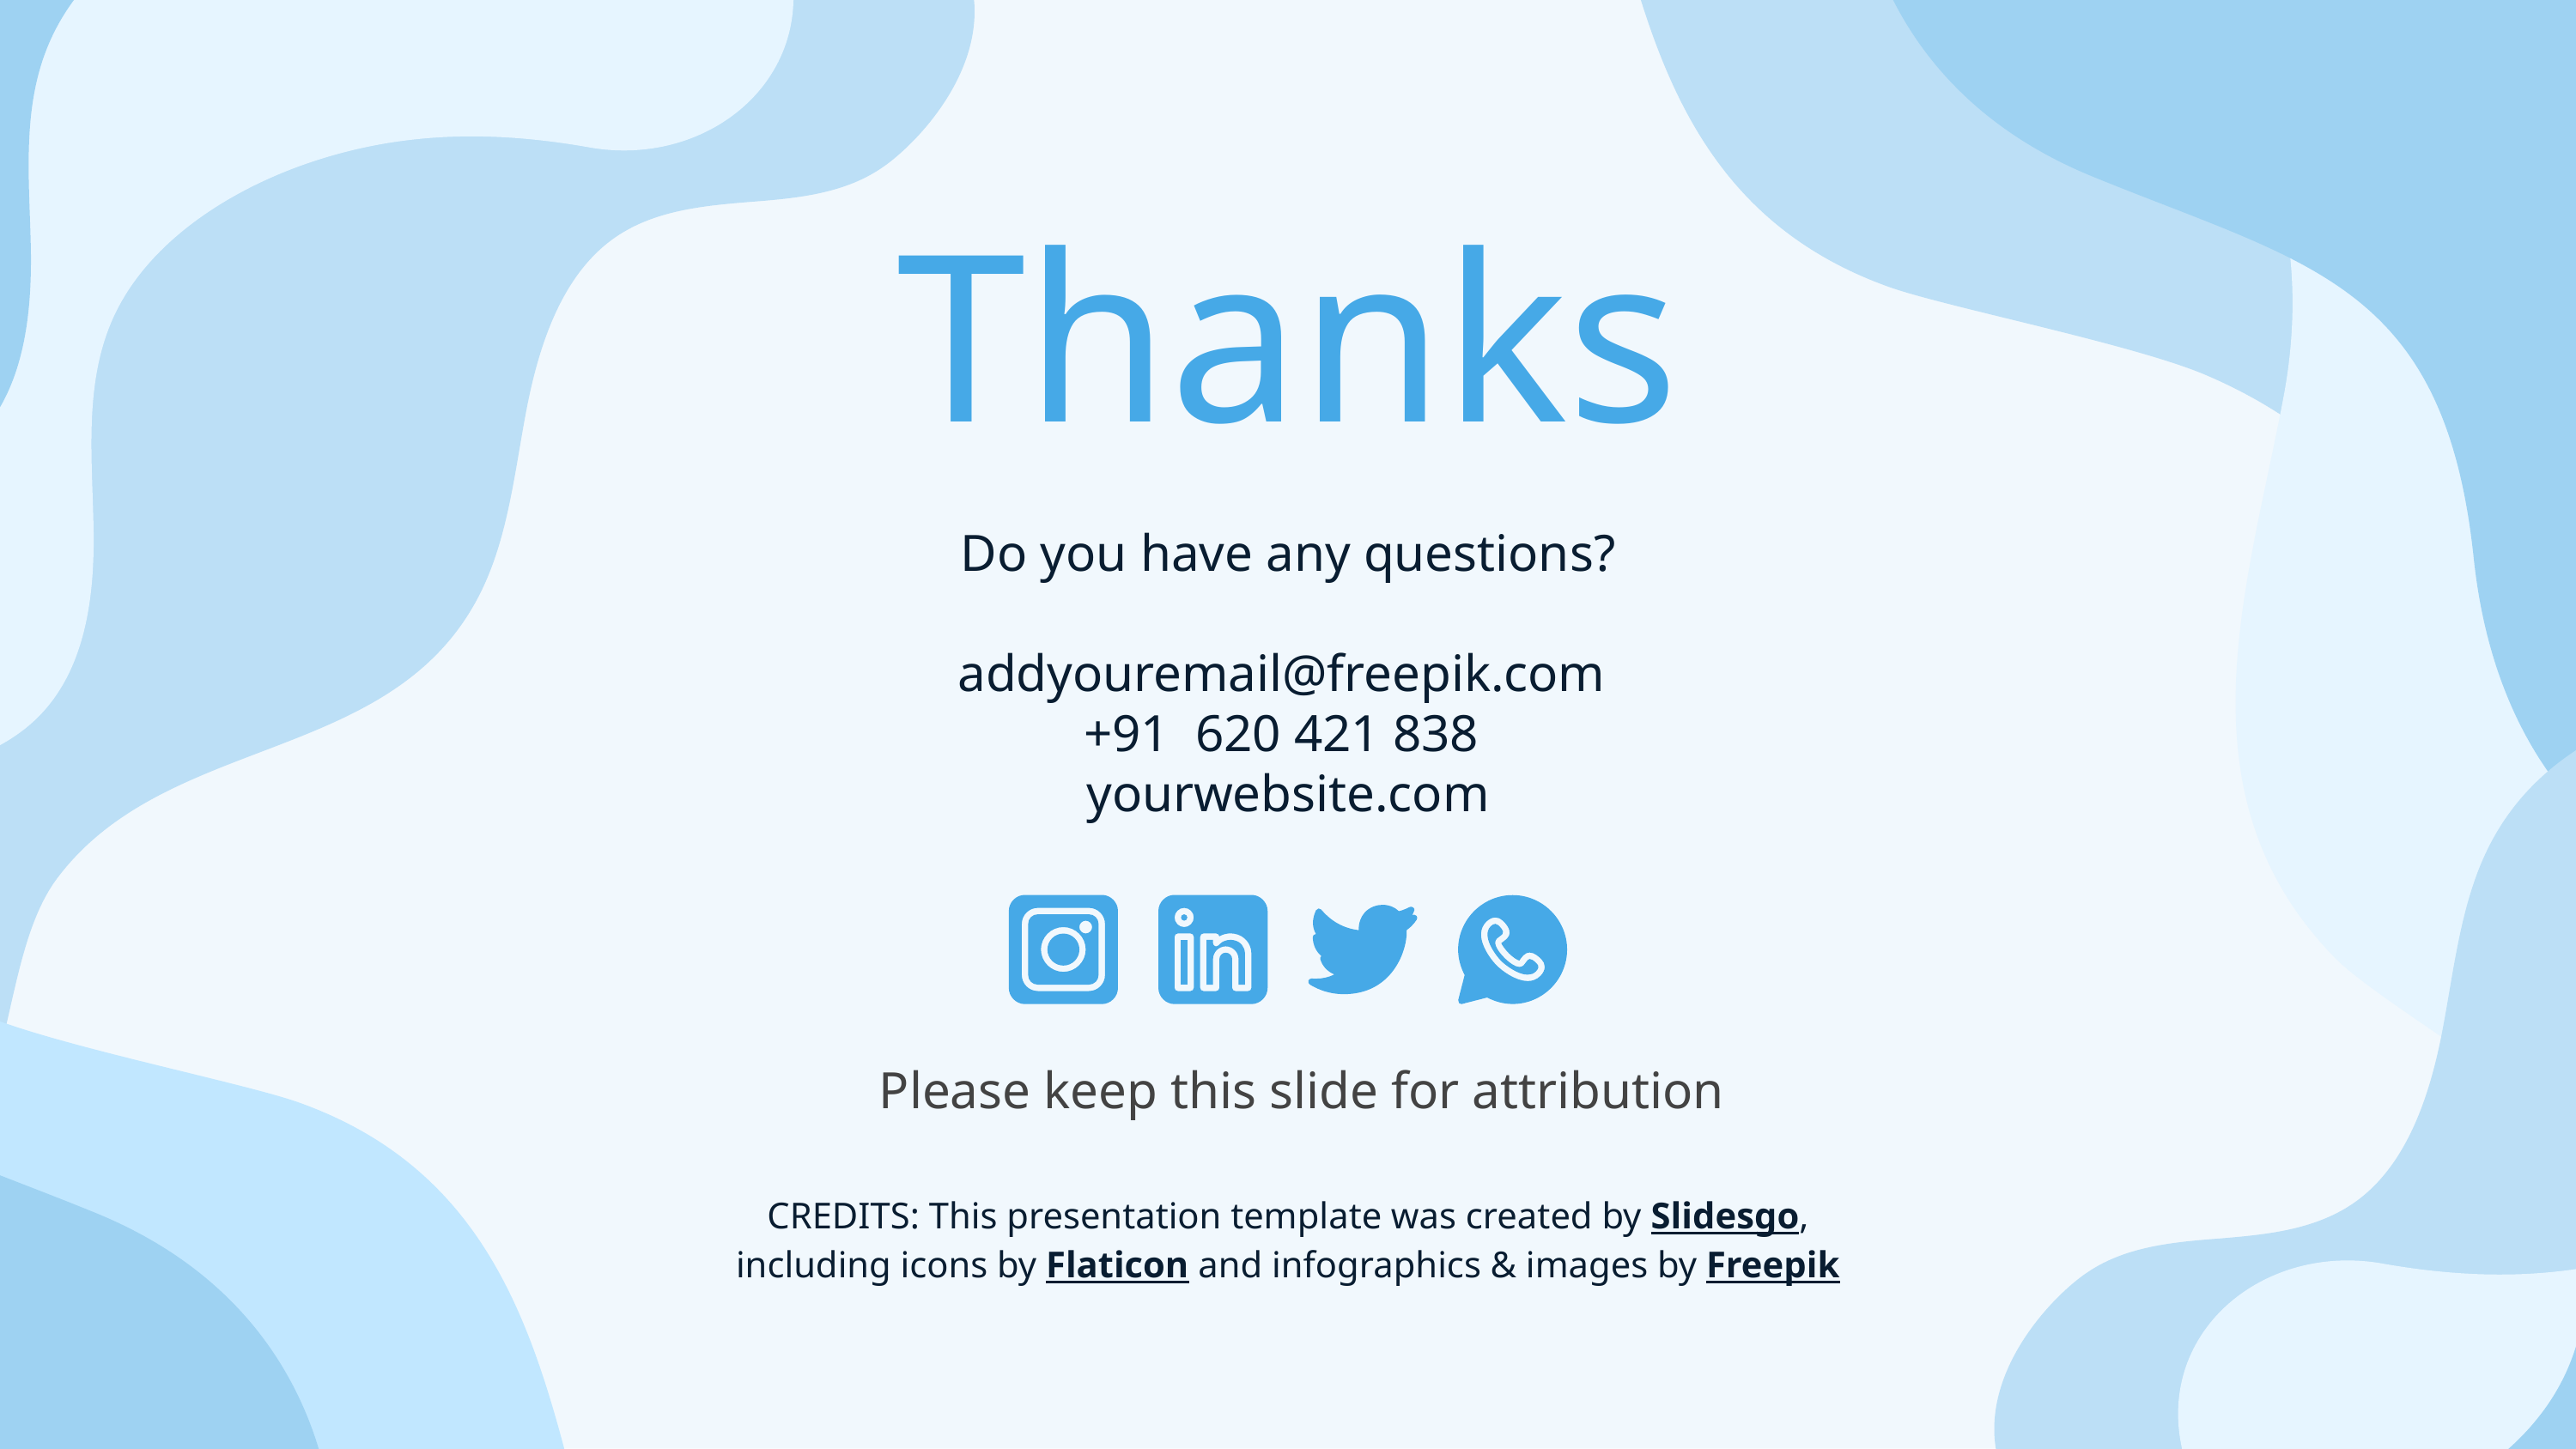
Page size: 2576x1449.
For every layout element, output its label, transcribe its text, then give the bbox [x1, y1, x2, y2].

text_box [1457, 894, 1568, 1004]
subtitle Do you have any questions? addyouremail@freepik.com +91 620 421 838 yourwebsite.com [683, 517, 1893, 826]
text_box Please keep this slide for attribution [816, 1033, 1788, 1145]
title Thanks [684, 188, 1892, 470]
text_box [1308, 905, 1418, 995]
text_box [1008, 894, 1119, 1004]
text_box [1157, 894, 1268, 1004]
